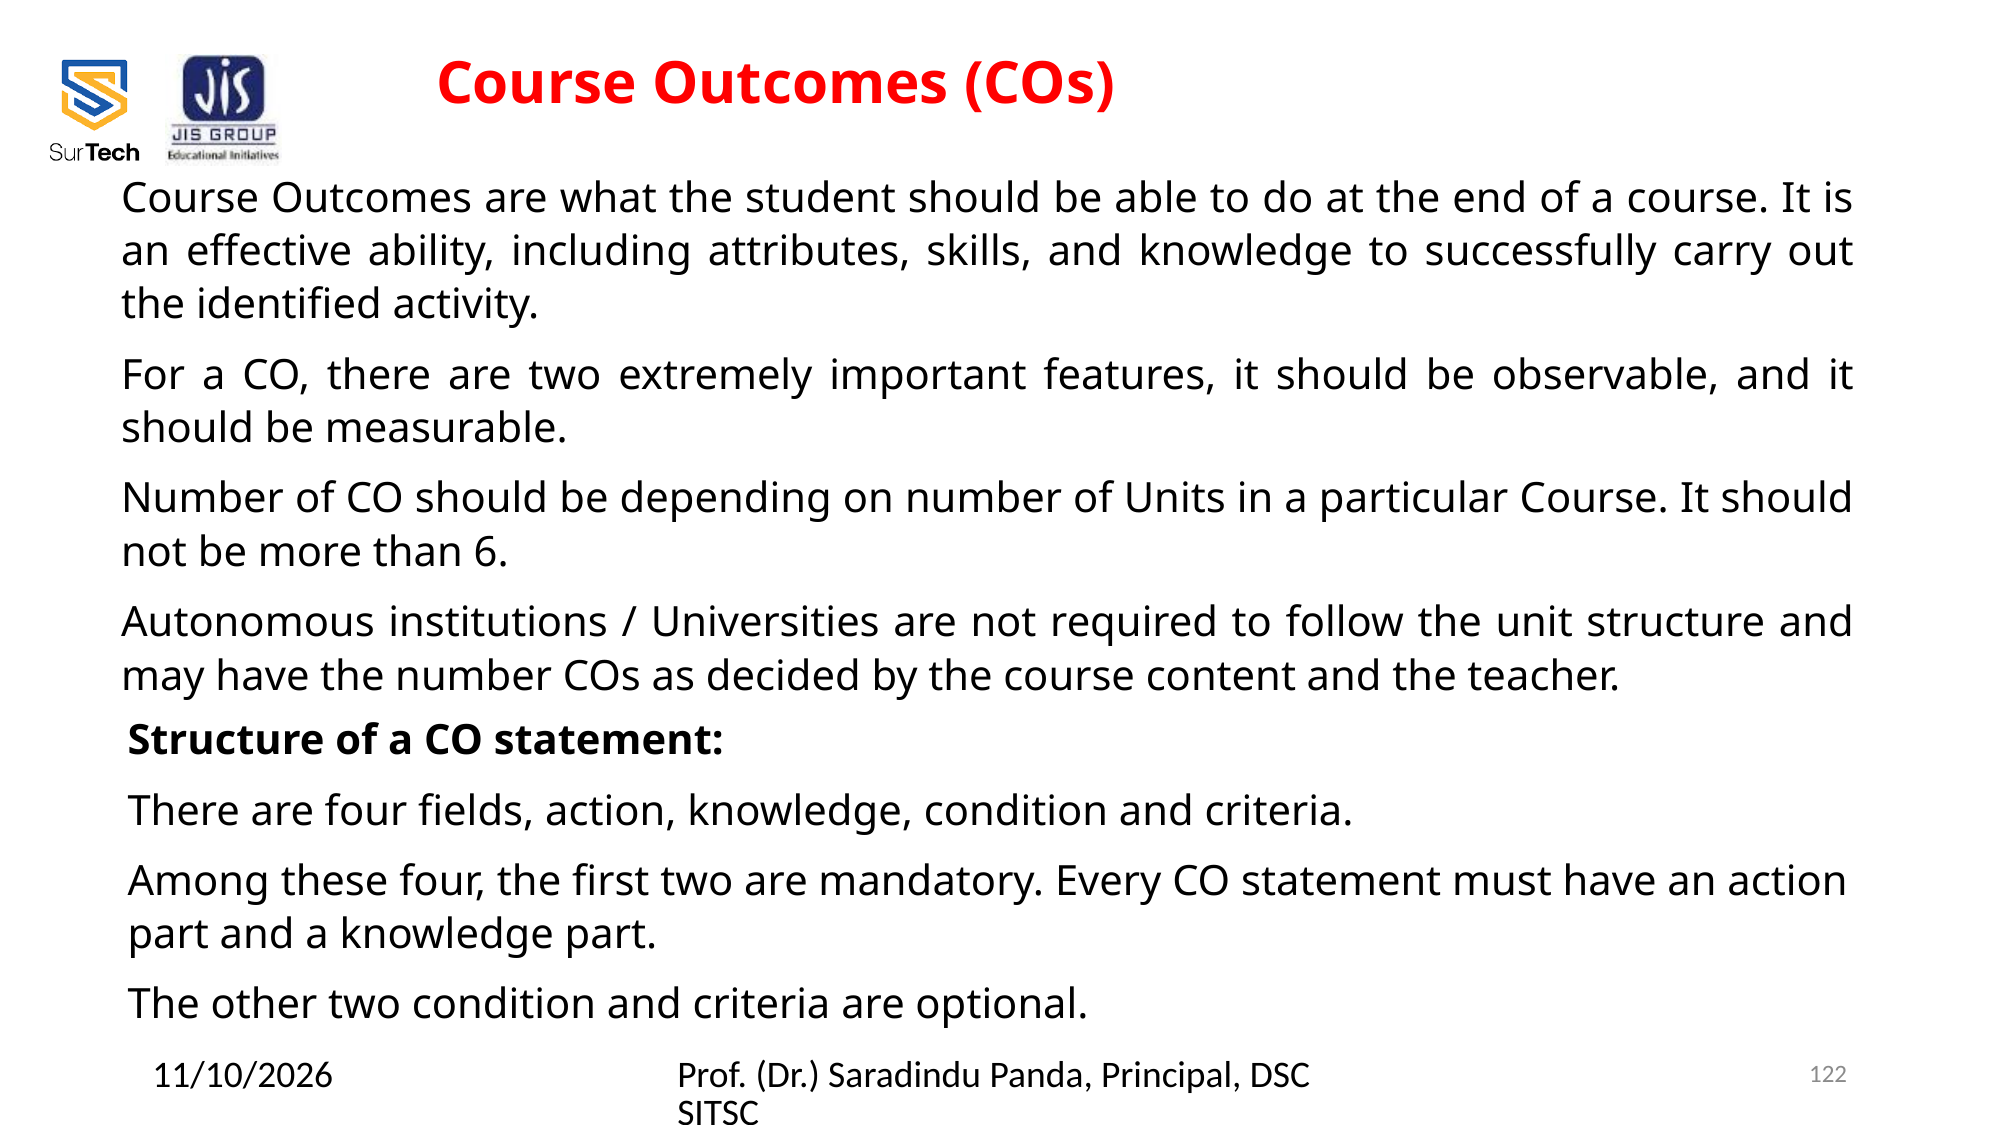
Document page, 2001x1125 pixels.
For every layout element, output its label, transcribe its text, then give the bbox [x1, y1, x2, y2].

footer Prof. (Dr.) Saradindu Panda, Principal, DSCSITSC [662, 1042, 1338, 1103]
text_box Course Outcomes are what the student should be able to do at the end of a course. It is an effective ability, including attributes, skills, and knowledge to successfully carry out the identified activity. For a CO, there are two extremely important features, it should be observable, and it should be measurable. Number of CO should be depending on number of Units in a particular Course. It should not be more than 6. Autonomous institutions / Universities are not required to follow the unit structure and may have the number COs as decided by the course content and the teacher. [106, 159, 1870, 706]
text_box Structure of a CO statement: There are four fields, action, knowledge, condition and criteria. Among these four, the first two are mandatory. Every CO statement must have an action part and a knowledge part. The other two condition and criteria are optional. [112, 702, 1863, 1035]
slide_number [137, 1042, 588, 1103]
picture [23, 39, 282, 181]
slide_number 122 [1412, 1042, 1863, 1103]
text_box Course Outcomes (COs) [421, 50, 1870, 123]
